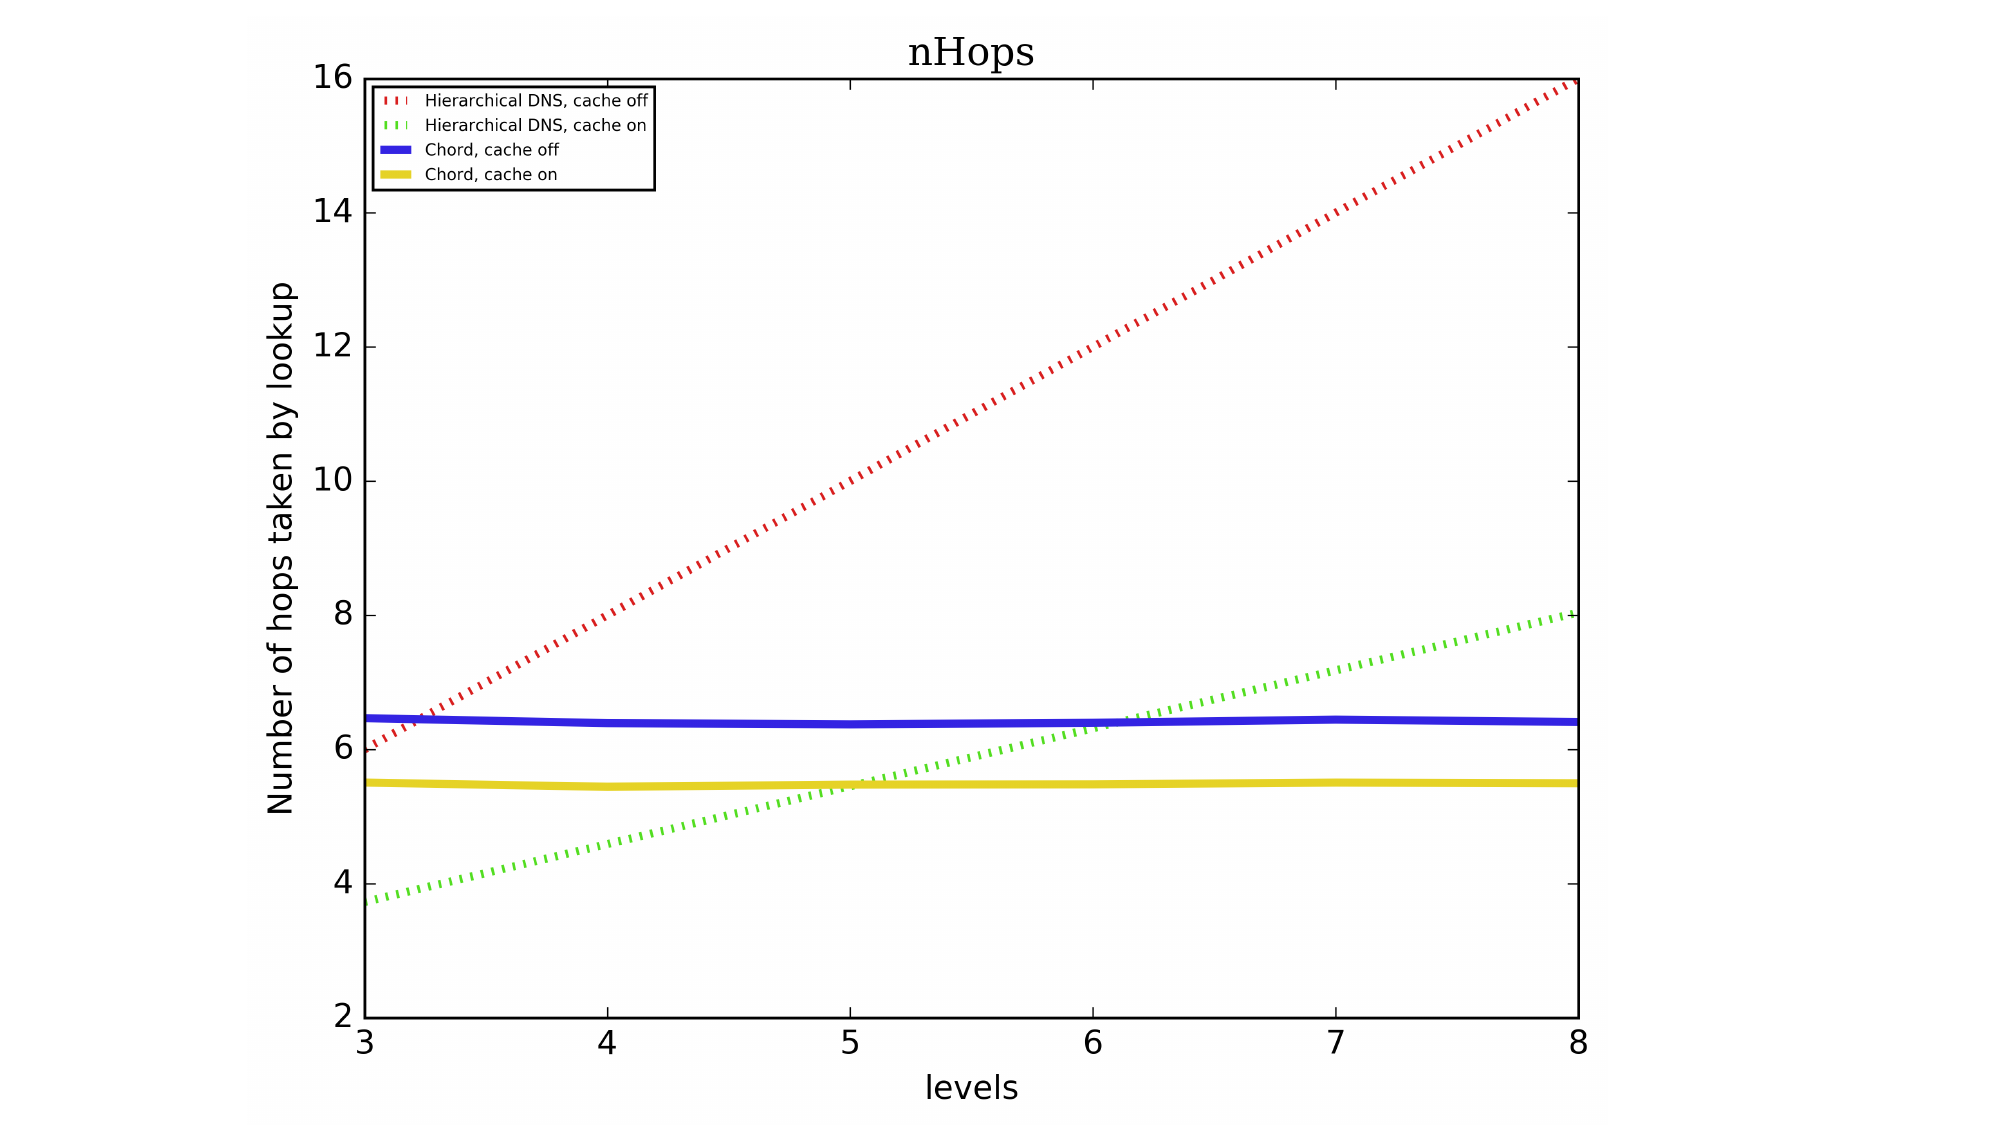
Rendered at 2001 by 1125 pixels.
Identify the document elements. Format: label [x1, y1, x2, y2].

picture [247, 16, 1608, 1125]
